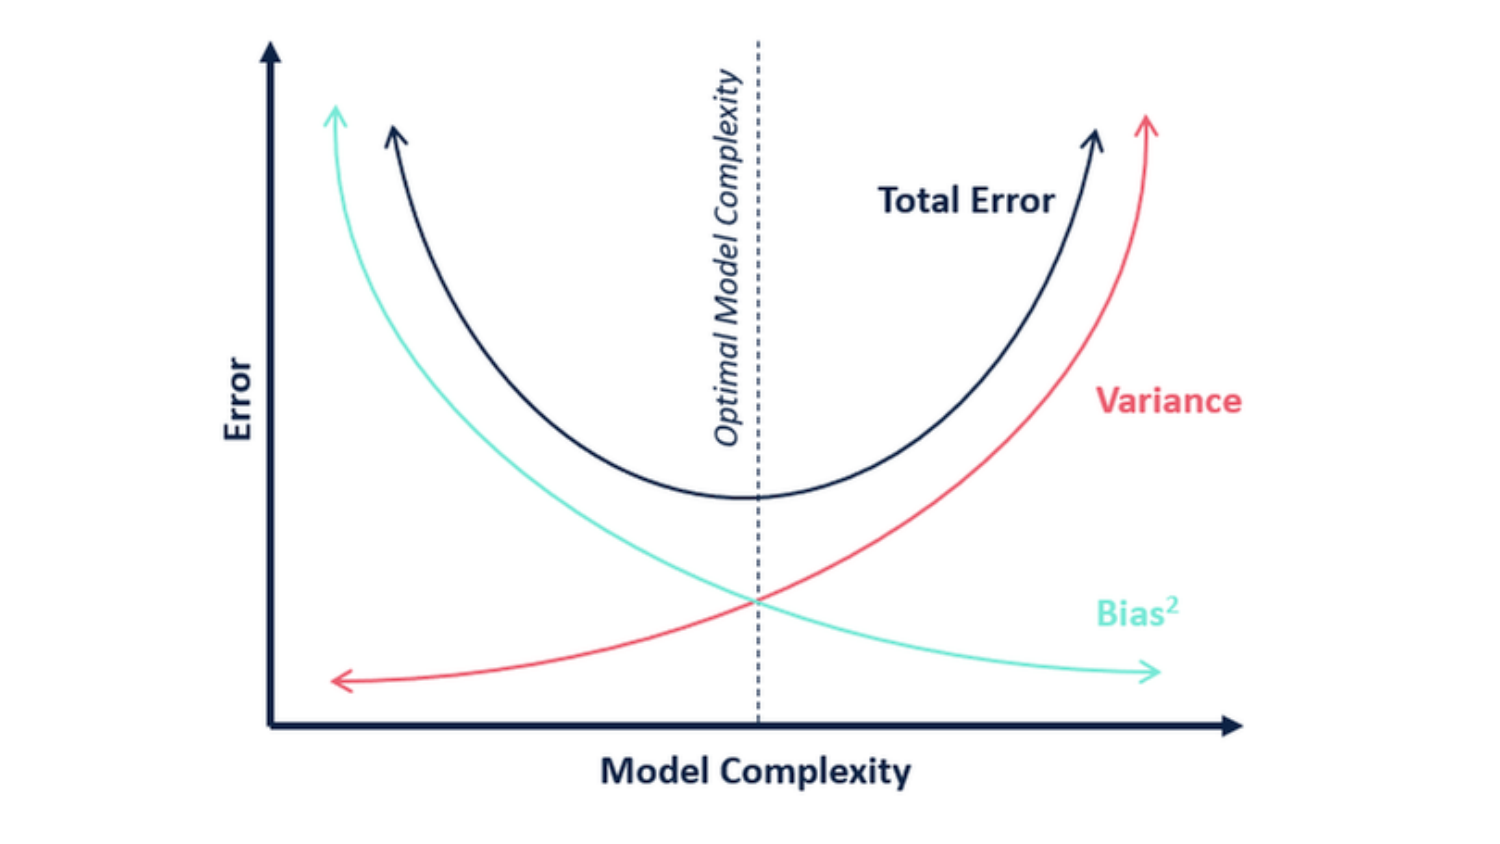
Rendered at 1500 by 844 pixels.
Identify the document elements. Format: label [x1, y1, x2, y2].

picture [181, 0, 1319, 844]
